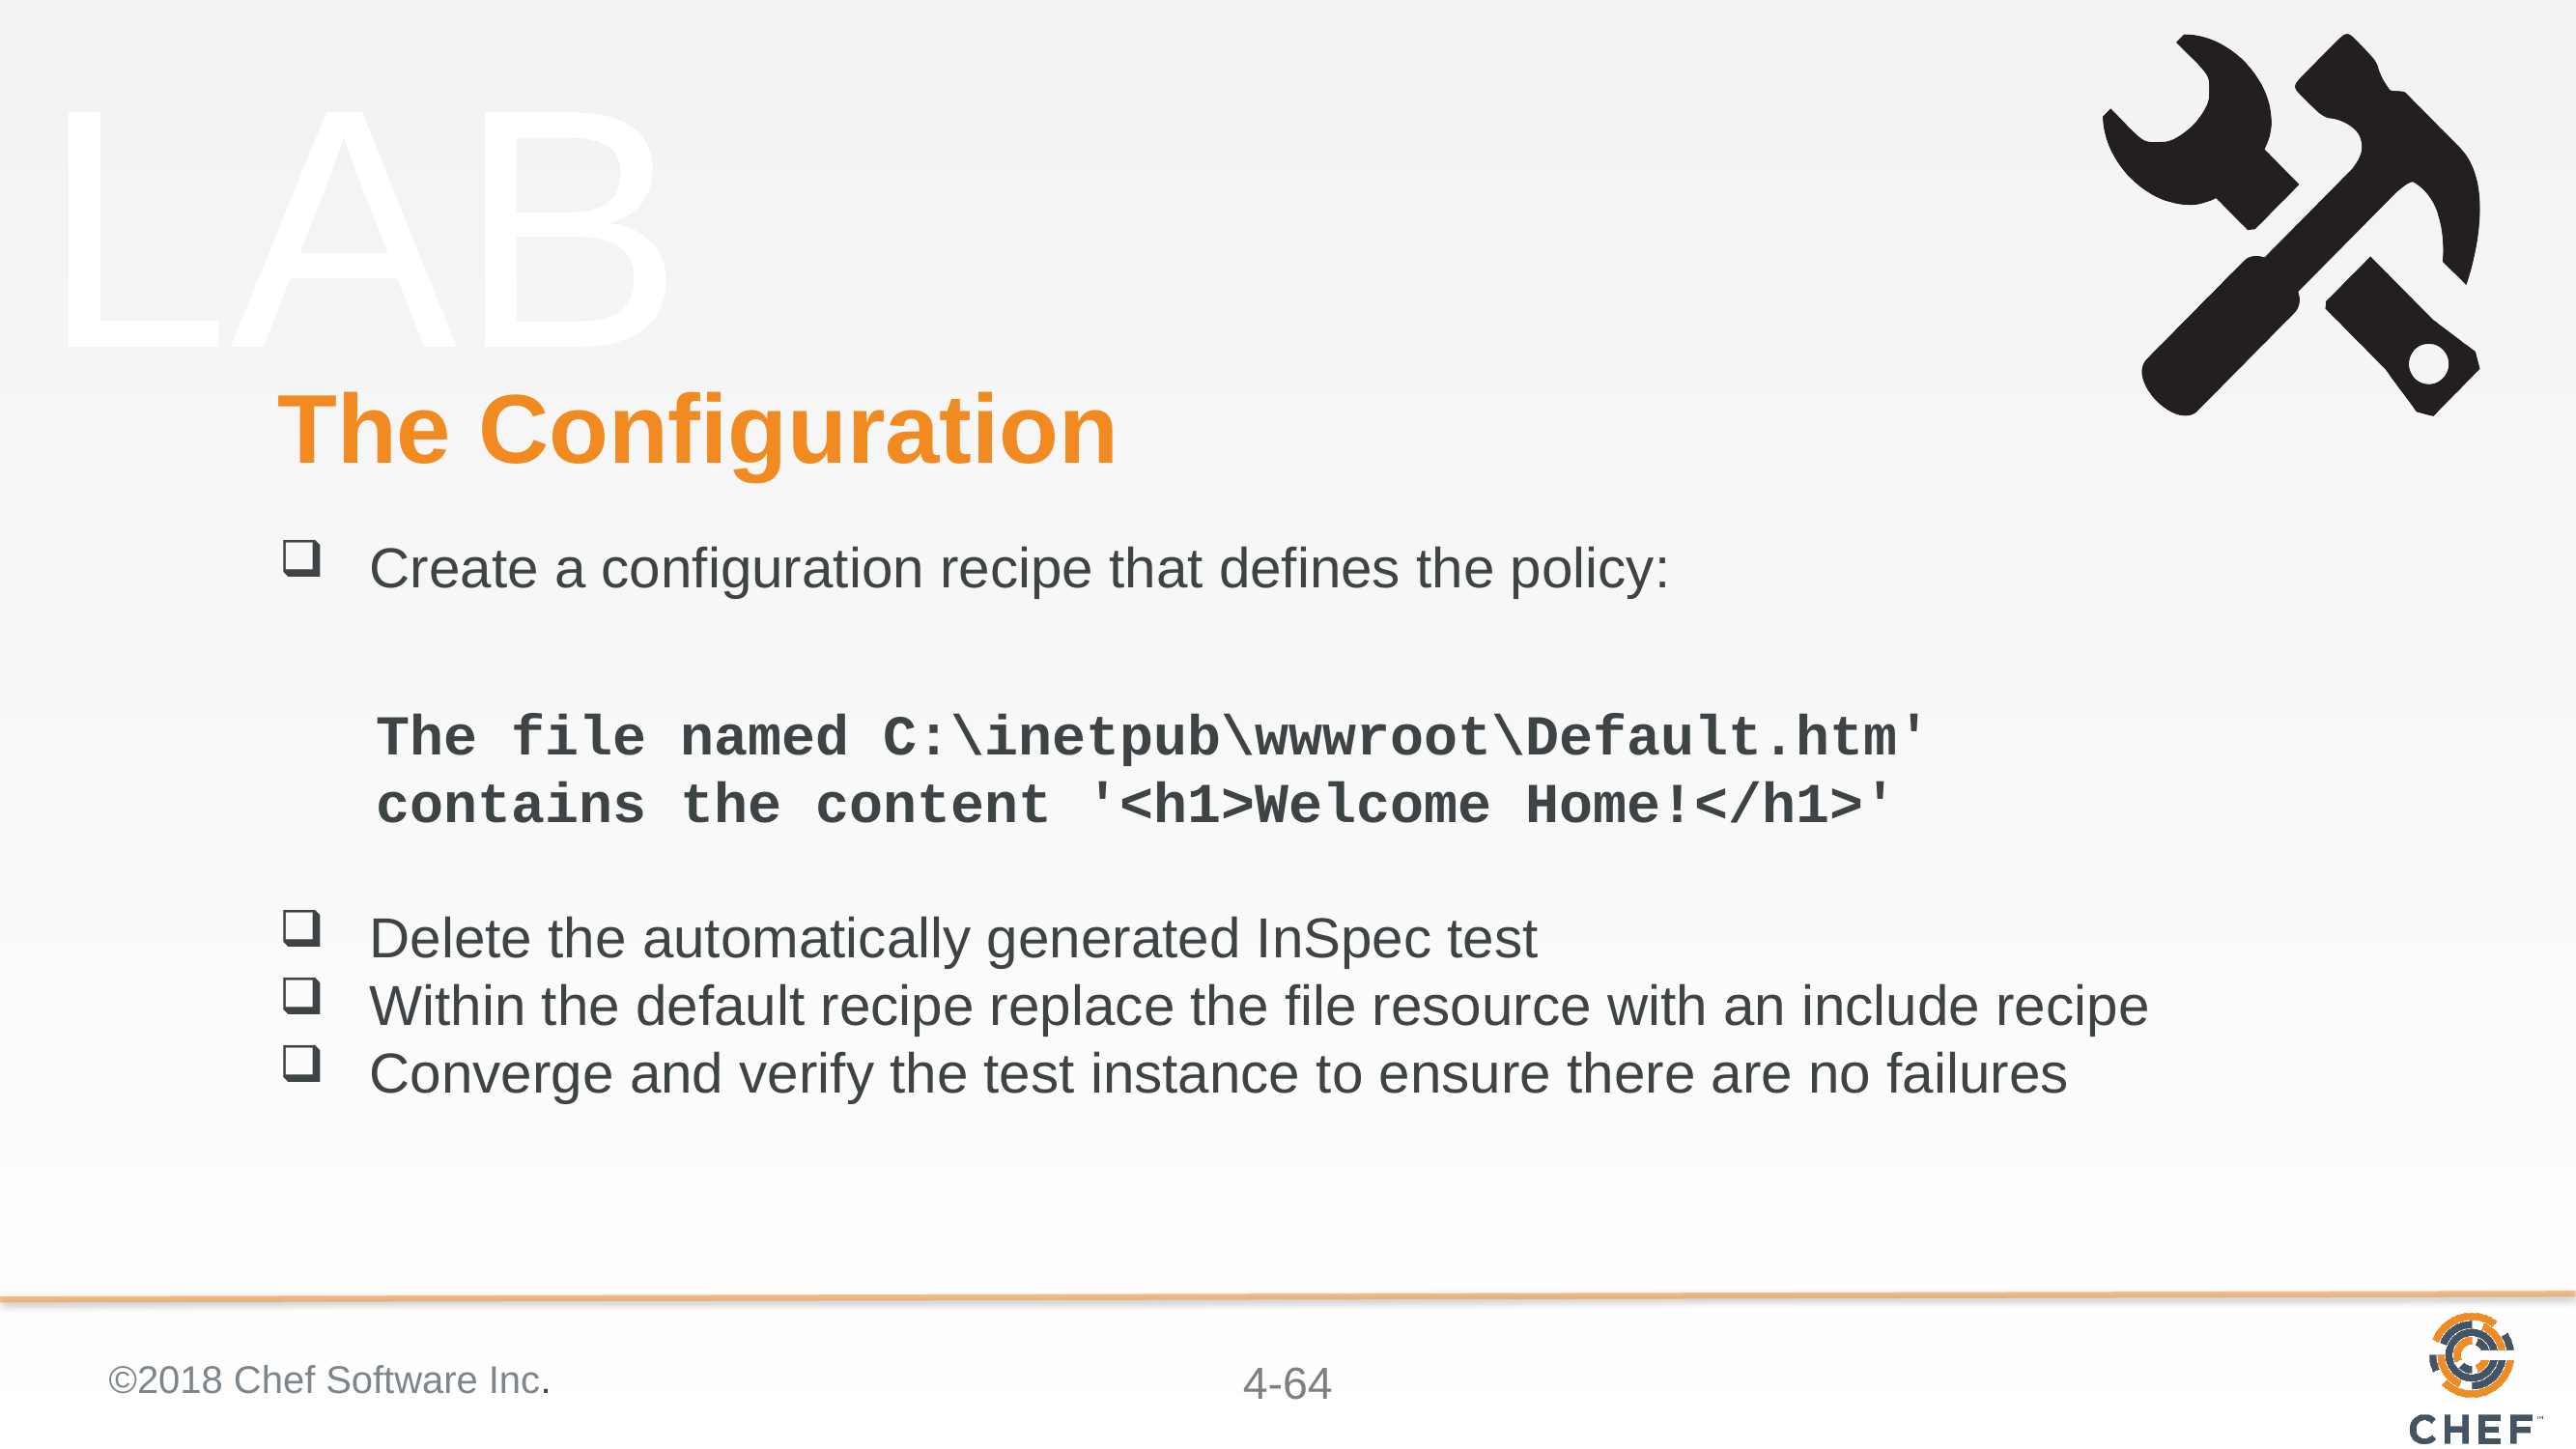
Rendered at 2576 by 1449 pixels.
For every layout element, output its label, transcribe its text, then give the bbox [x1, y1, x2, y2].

picture [2399, 1297, 2551, 1449]
picture [2103, 34, 2485, 416]
subtitle Create a configuration recipe that defines the policy: The file named C:\inetpub\wwwroot\Default.htm' contains the content '<h1>Welcome Home!</h1>' Delete the automatically generated InSpec test Within the default recipe replace the file resource with an include recipe Converge and verify the test instance to ensure there are no failures [265, 516, 2217, 1175]
title The Configuration [263, 363, 2218, 499]
